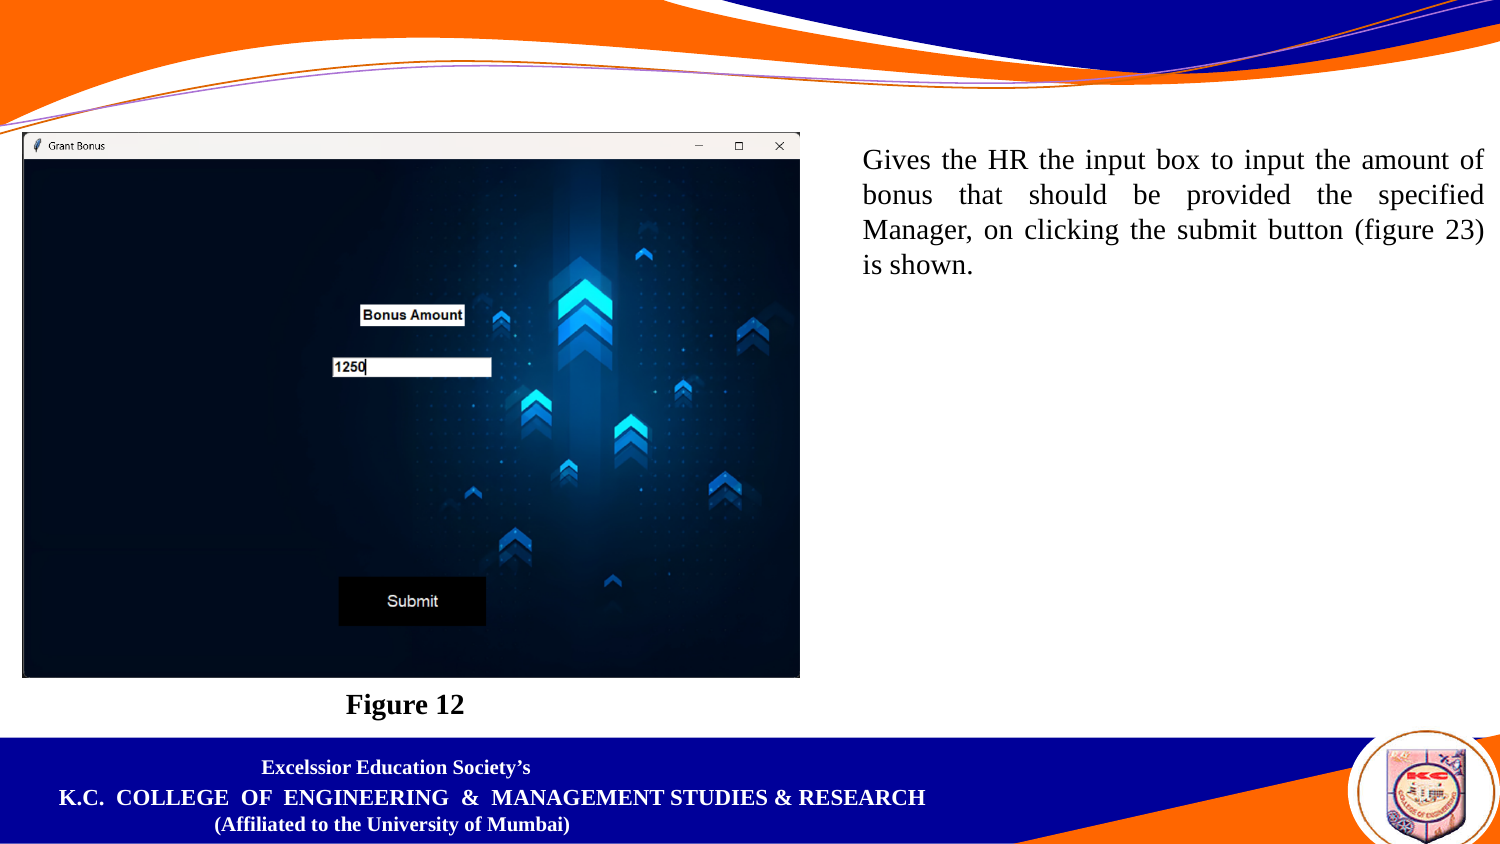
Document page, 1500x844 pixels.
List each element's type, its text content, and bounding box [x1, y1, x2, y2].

picture [1347, 721, 1500, 844]
text_box Figure 12 [331, 686, 491, 728]
picture [21, 132, 800, 678]
text_box Gives the HR the input box to input the amount of bonus that should be provided the specified Manager, on clicking the submit button (figure 23) is shown. [847, 132, 1500, 288]
